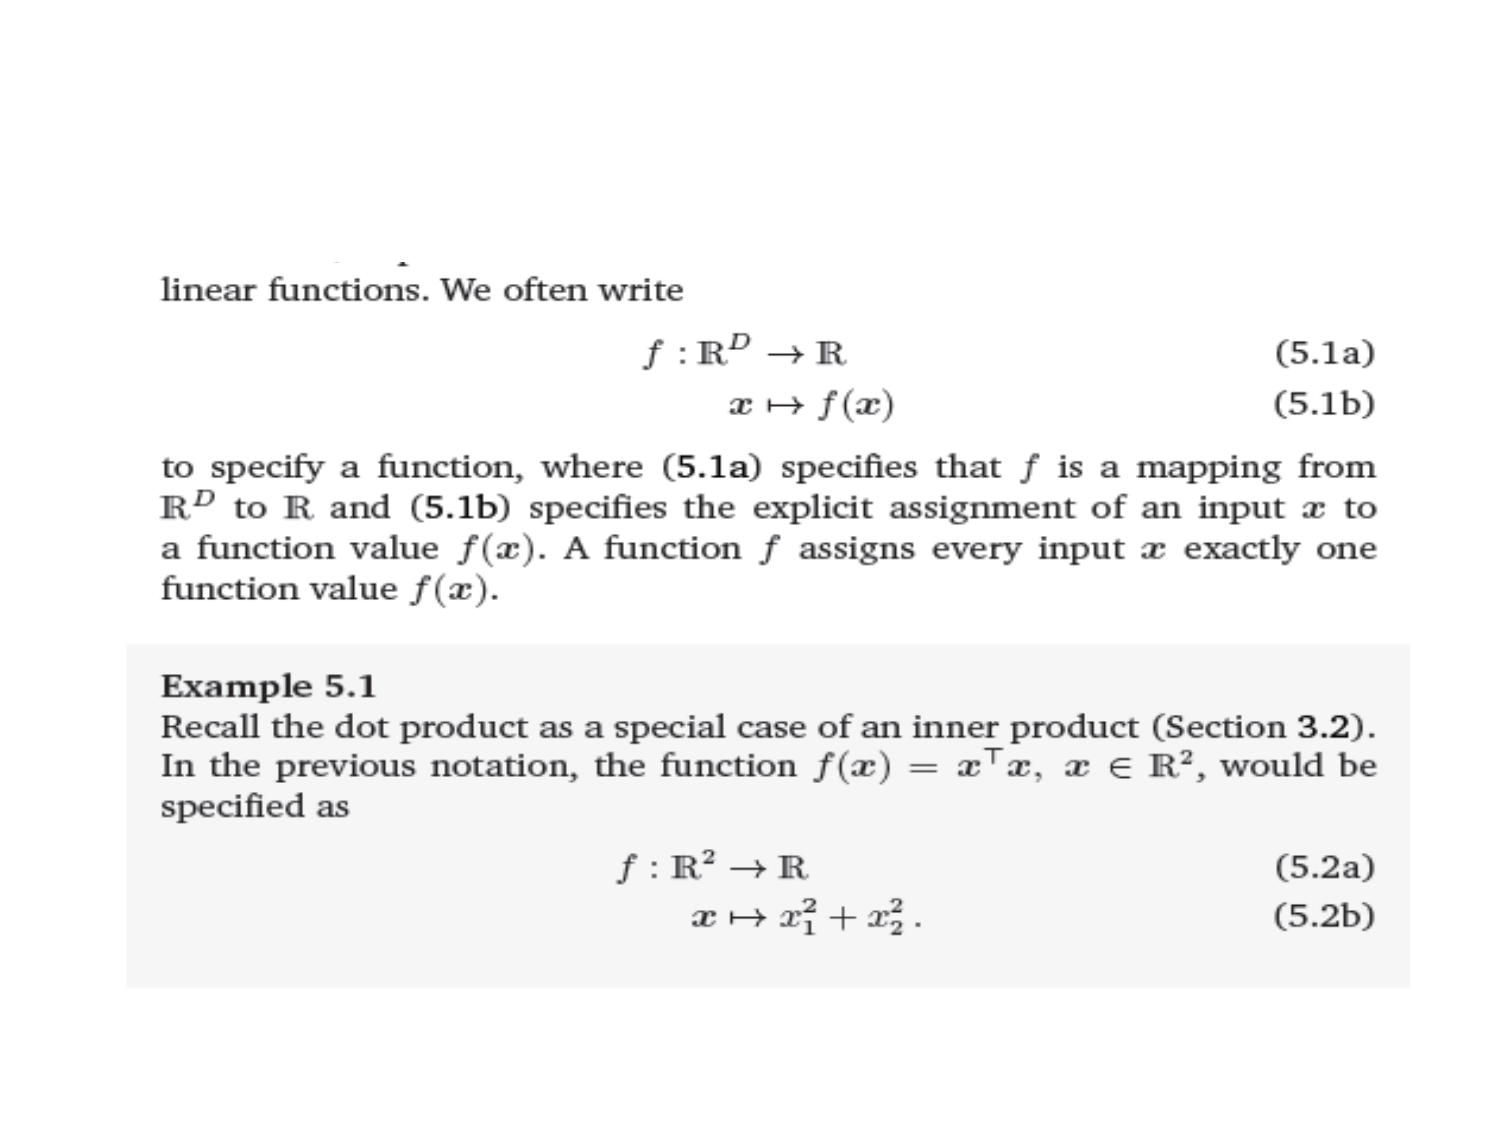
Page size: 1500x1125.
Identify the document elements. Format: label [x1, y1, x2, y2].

picture [74, 262, 1426, 994]
